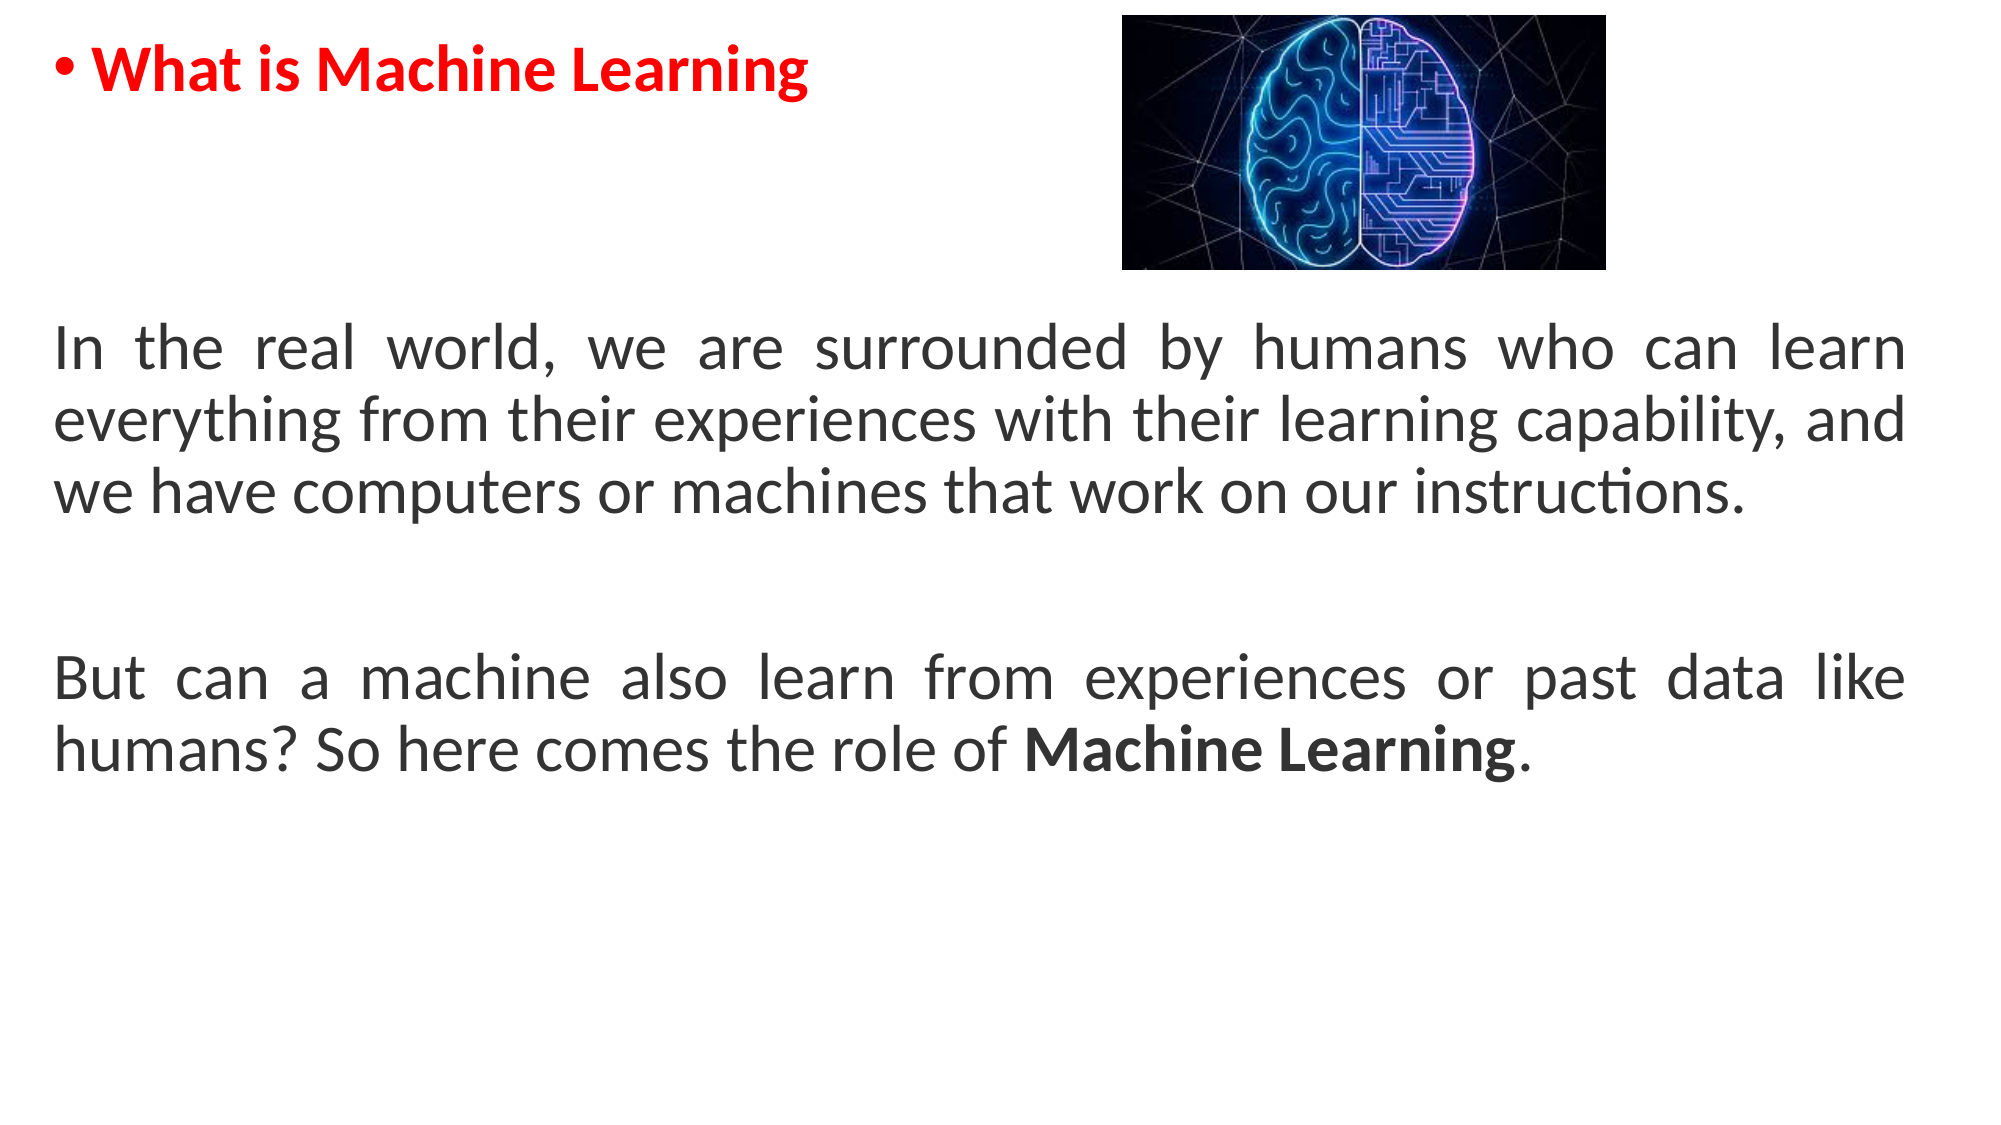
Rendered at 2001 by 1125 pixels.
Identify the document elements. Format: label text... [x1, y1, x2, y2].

picture [1122, 15, 1606, 270]
list What is Machine Learning In the real world, we are surrounded by humans who can learn everything from their experiences with their learning capability, and we have computers or machines that work on our instructions. But can a machine also learn from experiences or past data like humans? So here comes the role of Machine Learning. [38, 25, 1924, 1110]
